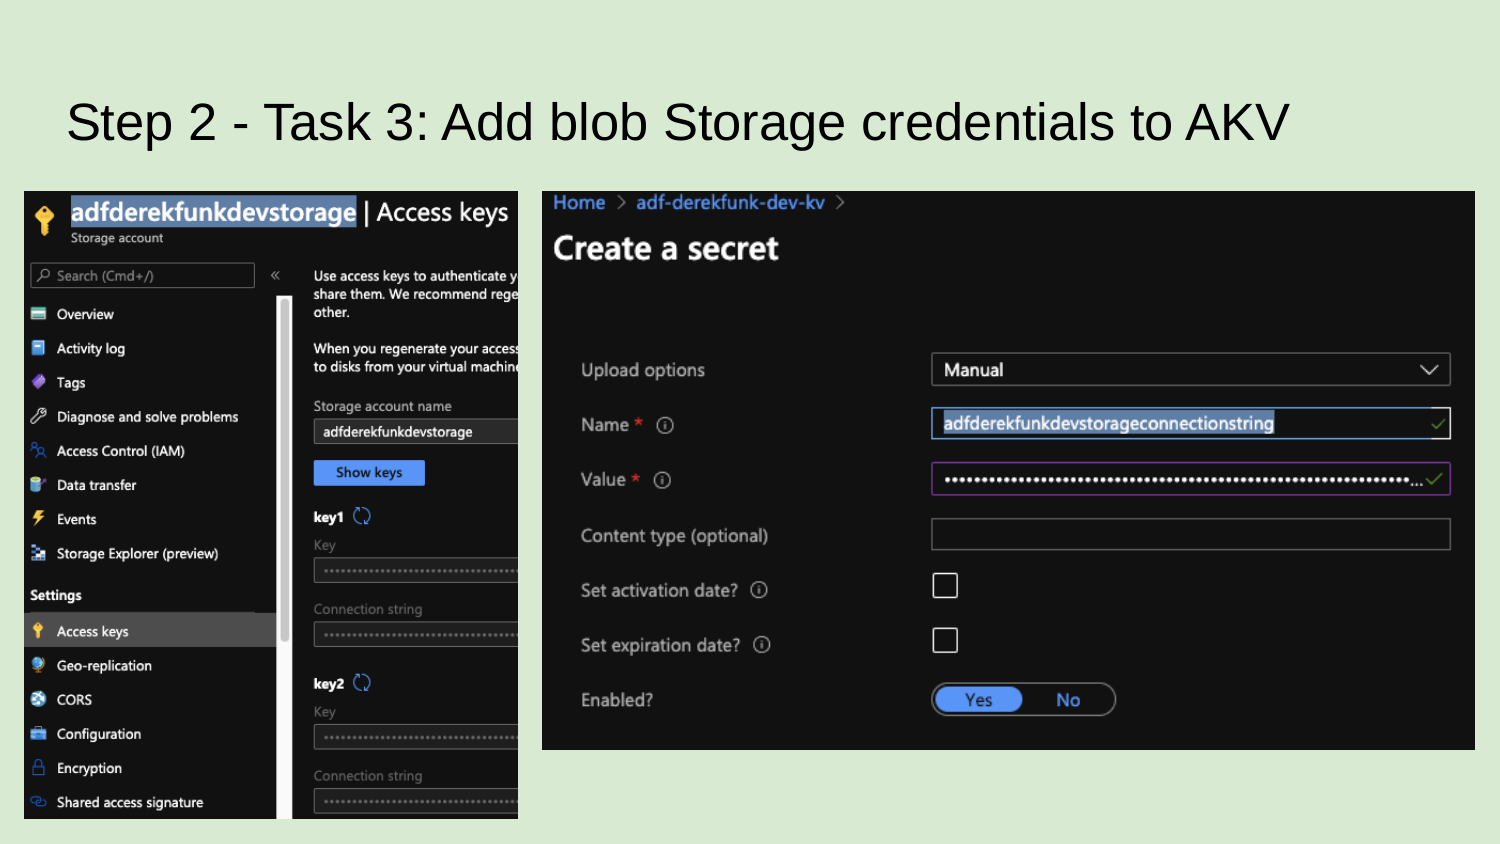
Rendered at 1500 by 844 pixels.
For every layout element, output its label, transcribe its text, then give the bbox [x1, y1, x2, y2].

title Step 2 - Task 3: Add blob Storage credentials to AKV [51, 72, 1449, 167]
picture [542, 191, 1476, 750]
picture [24, 191, 518, 819]
